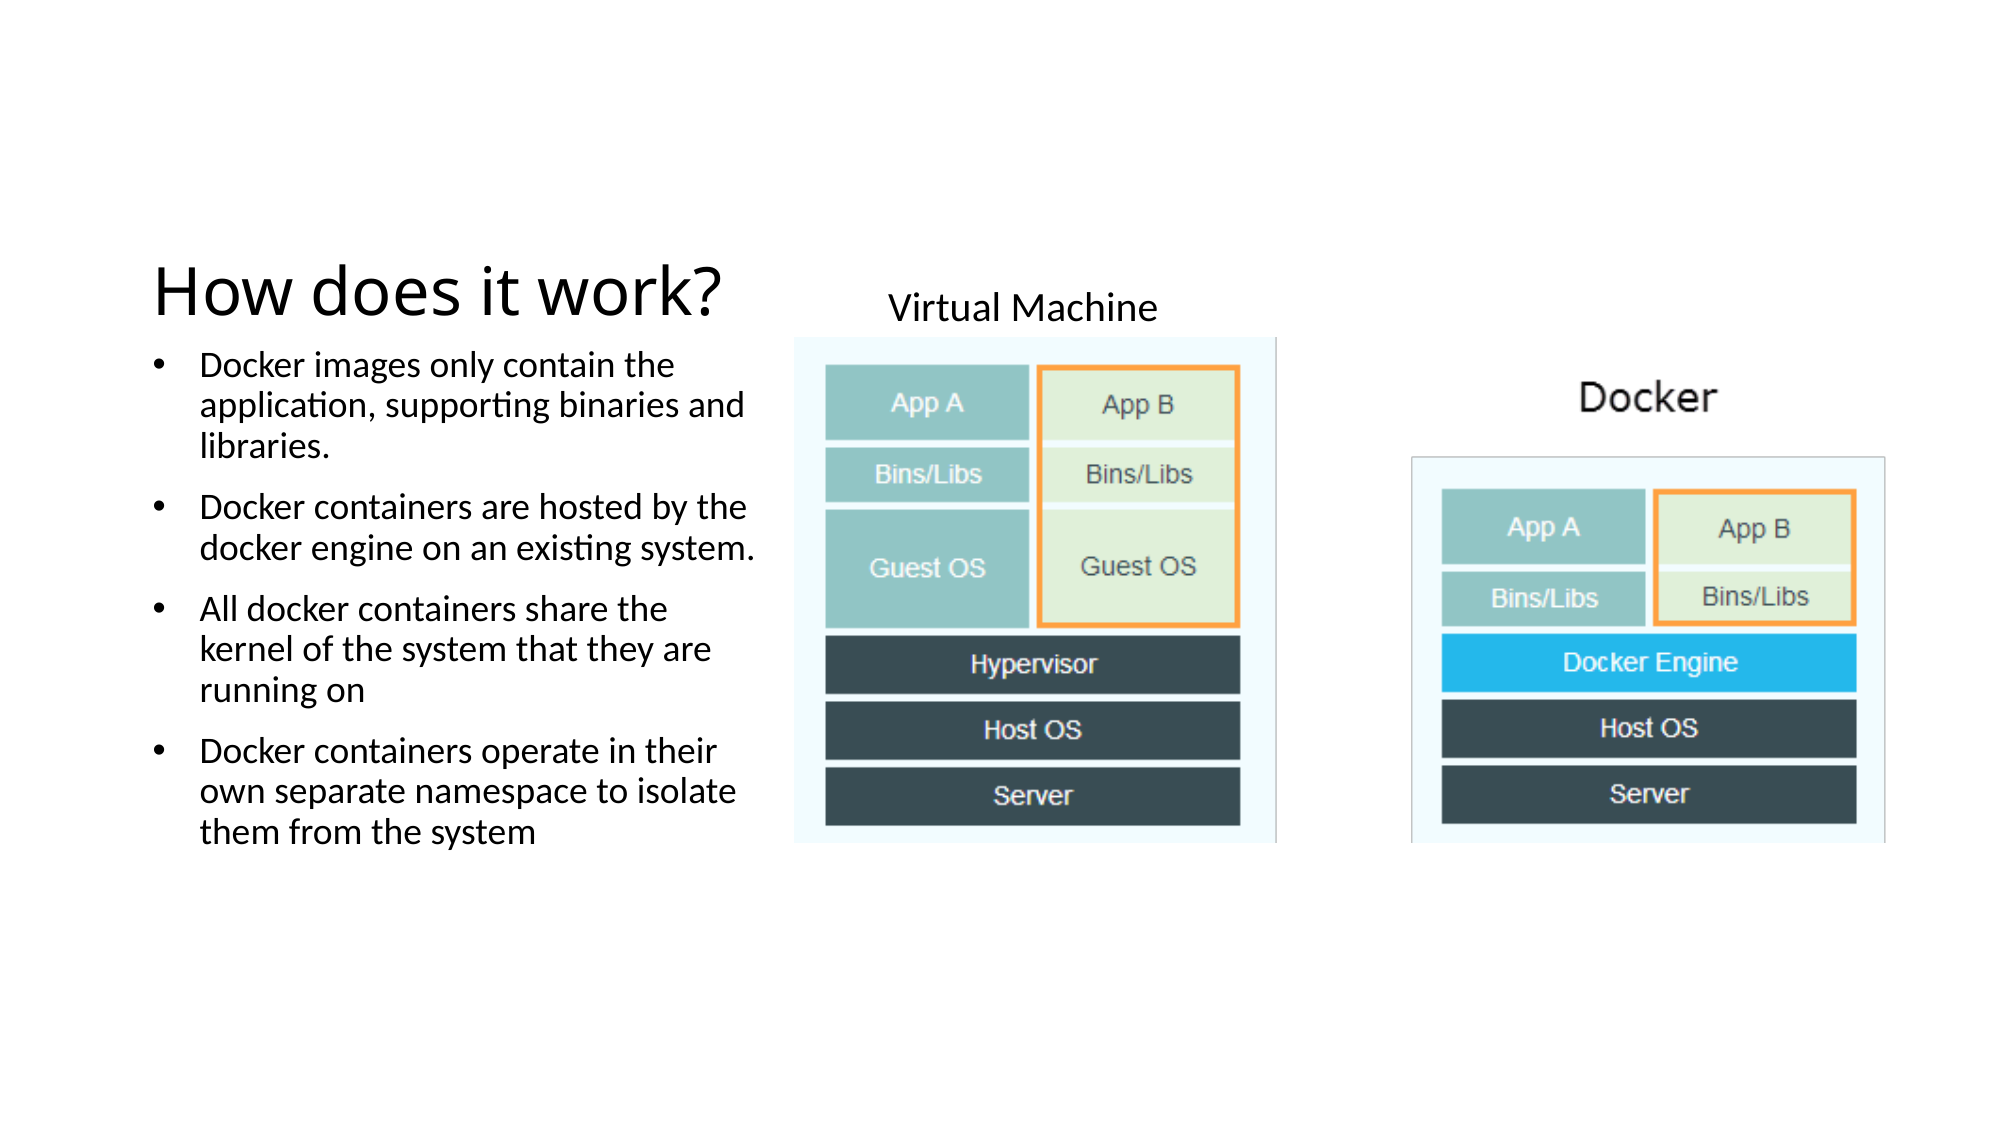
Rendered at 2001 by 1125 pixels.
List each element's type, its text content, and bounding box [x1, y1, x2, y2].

list Docker images only contain the application, supporting binaries and libraries. Docker containers are hosted by the docker engine on an existing system. All docker containers share the kernel of the system that they are running on Docker containers operate in their own separate namespace to isolate them from the system [137, 337, 783, 963]
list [794, 337, 1923, 843]
title How does it work? [137, 75, 783, 337]
text_box Virtual Machine [873, 271, 1198, 337]
